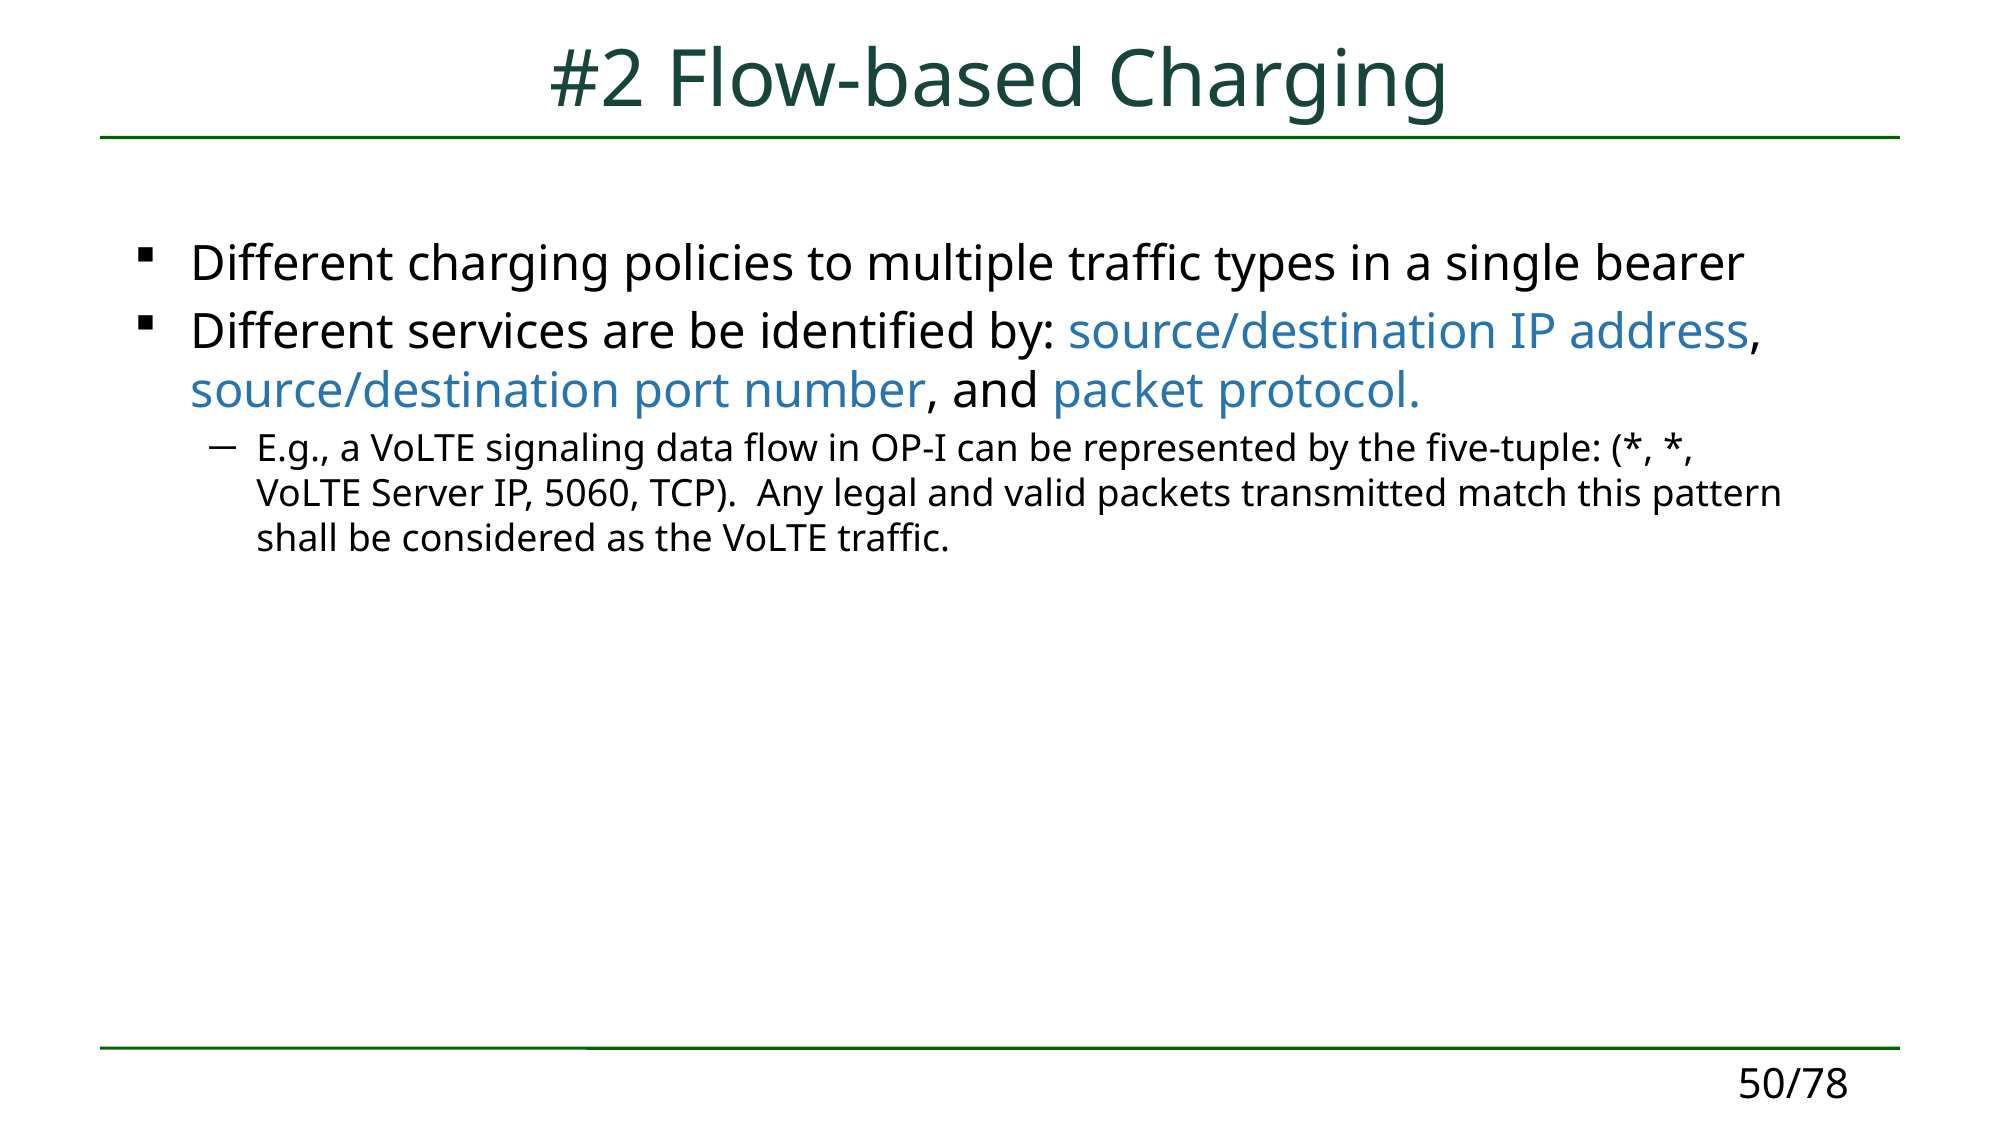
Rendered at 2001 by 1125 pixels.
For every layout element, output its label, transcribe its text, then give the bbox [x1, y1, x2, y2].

title #2 Flow-based Charging [0, 12, 2000, 138]
list Different charging policies to multiple traffic types in a single bearer Different services are be identified by: source/destination IP address, source/destination port number, and packet protocol. E.g., a VoLTE signaling data flow in OP-I can be represented by the five-tuple: (*, *, VoLTE Server IP, 5060, TCP). Any legal and valid packets transmitted match this pattern shall be considered as the VoLTE traffic. [119, 224, 1819, 620]
